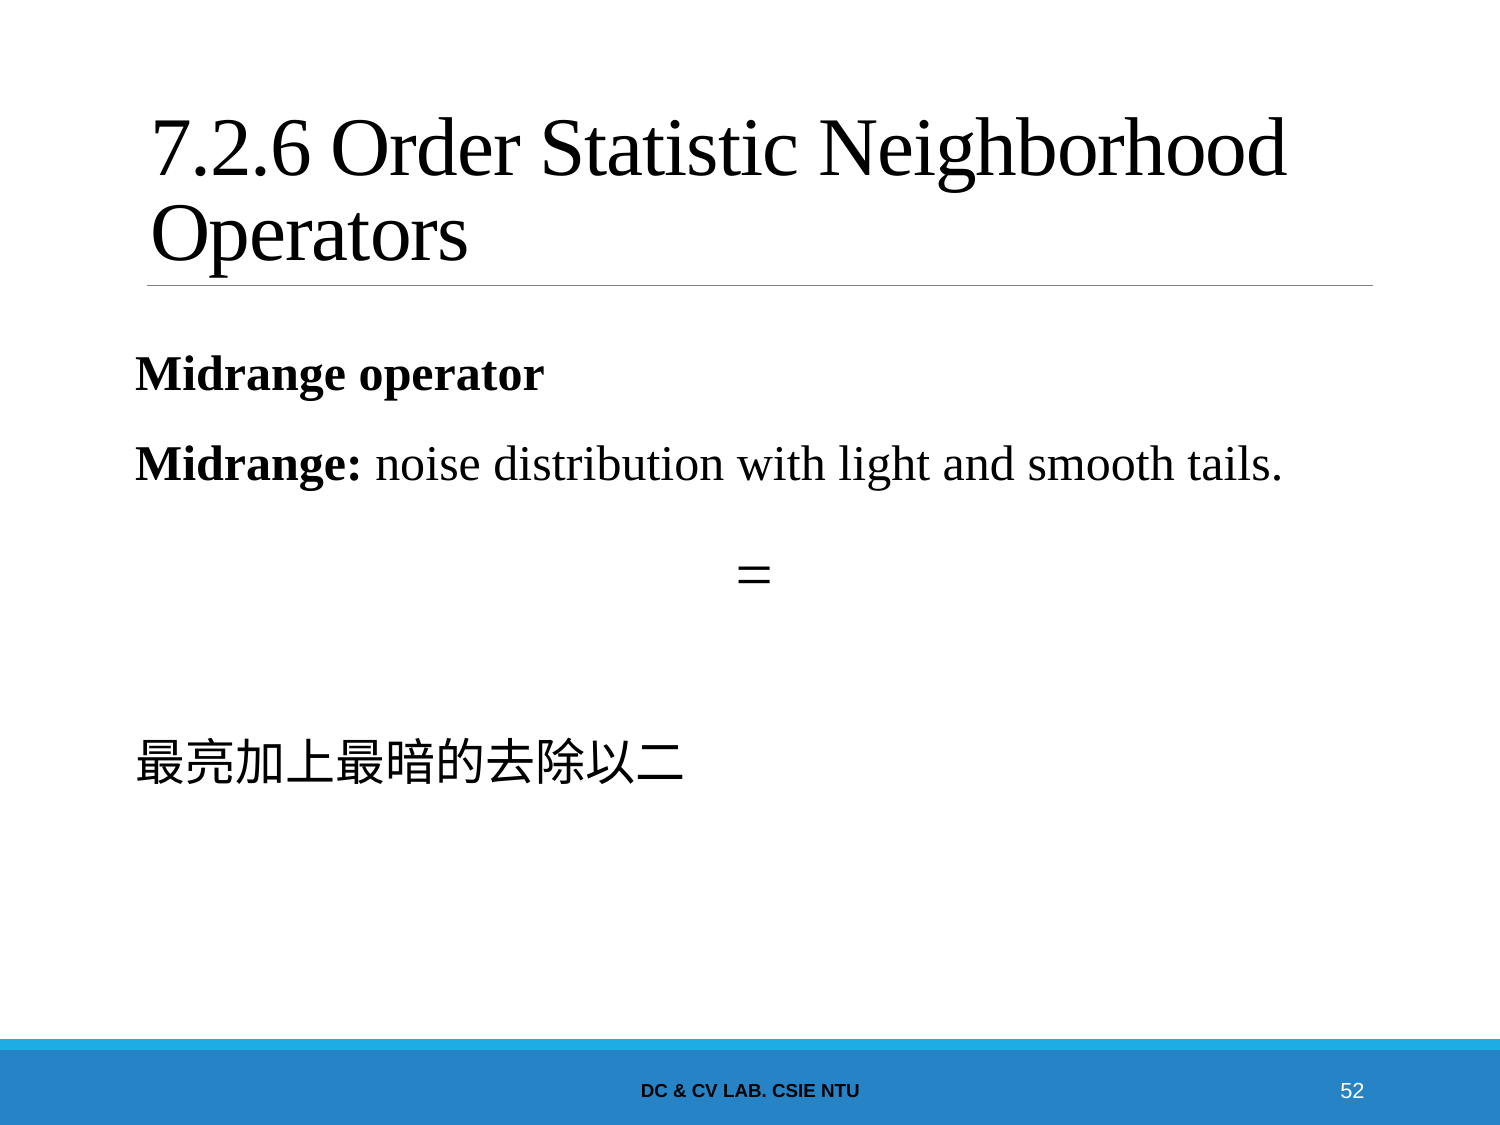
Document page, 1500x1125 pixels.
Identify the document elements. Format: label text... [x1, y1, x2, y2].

title 7.2.6 Order Statistic Neighborhood Operators [135, 47, 1373, 285]
footer DC & CV Lab. CSIE NTU [453, 1059, 1047, 1120]
slide_number 52 [1218, 1059, 1380, 1120]
